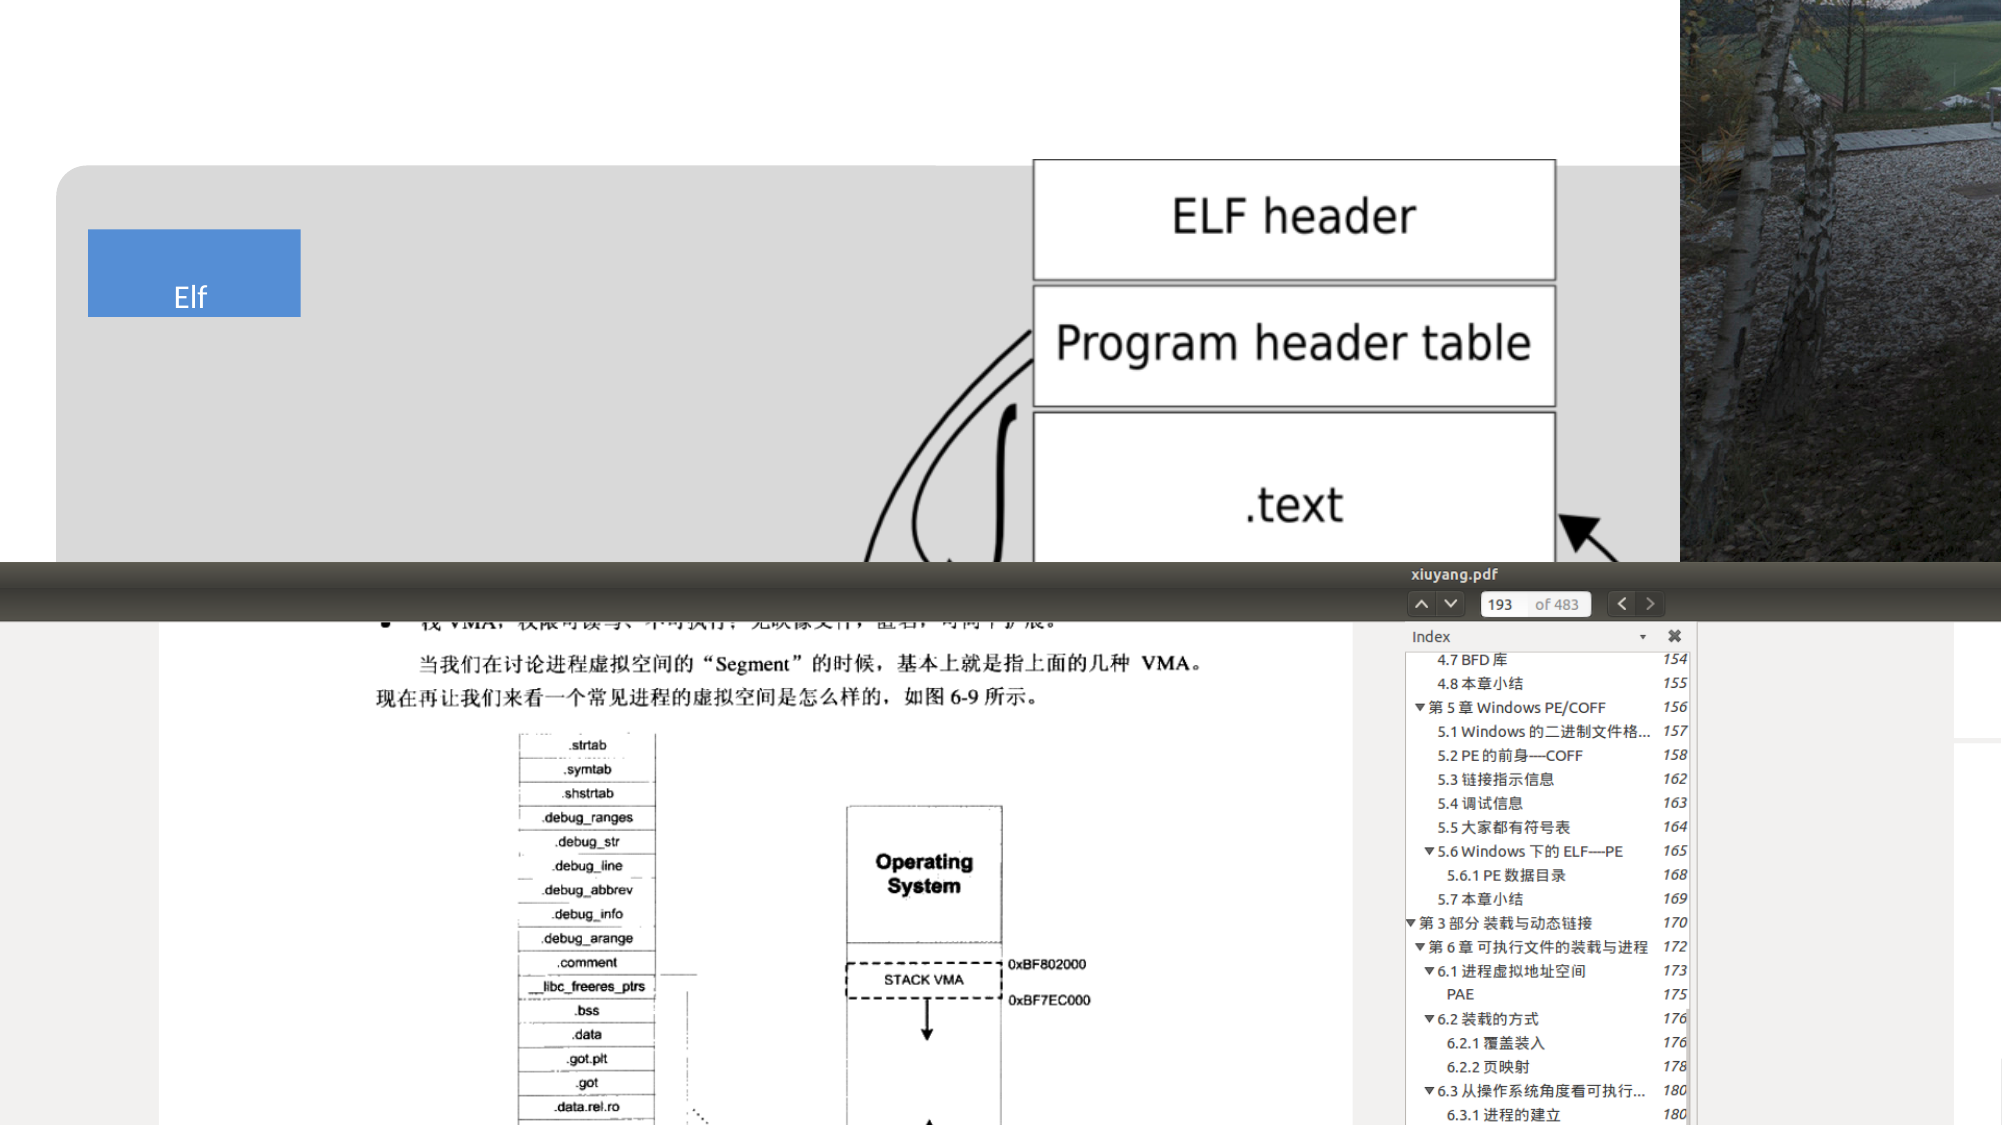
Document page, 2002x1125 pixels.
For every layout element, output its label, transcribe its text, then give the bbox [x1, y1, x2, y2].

text_box Elf [88, 229, 301, 317]
picture [0, 0, 2001, 1125]
